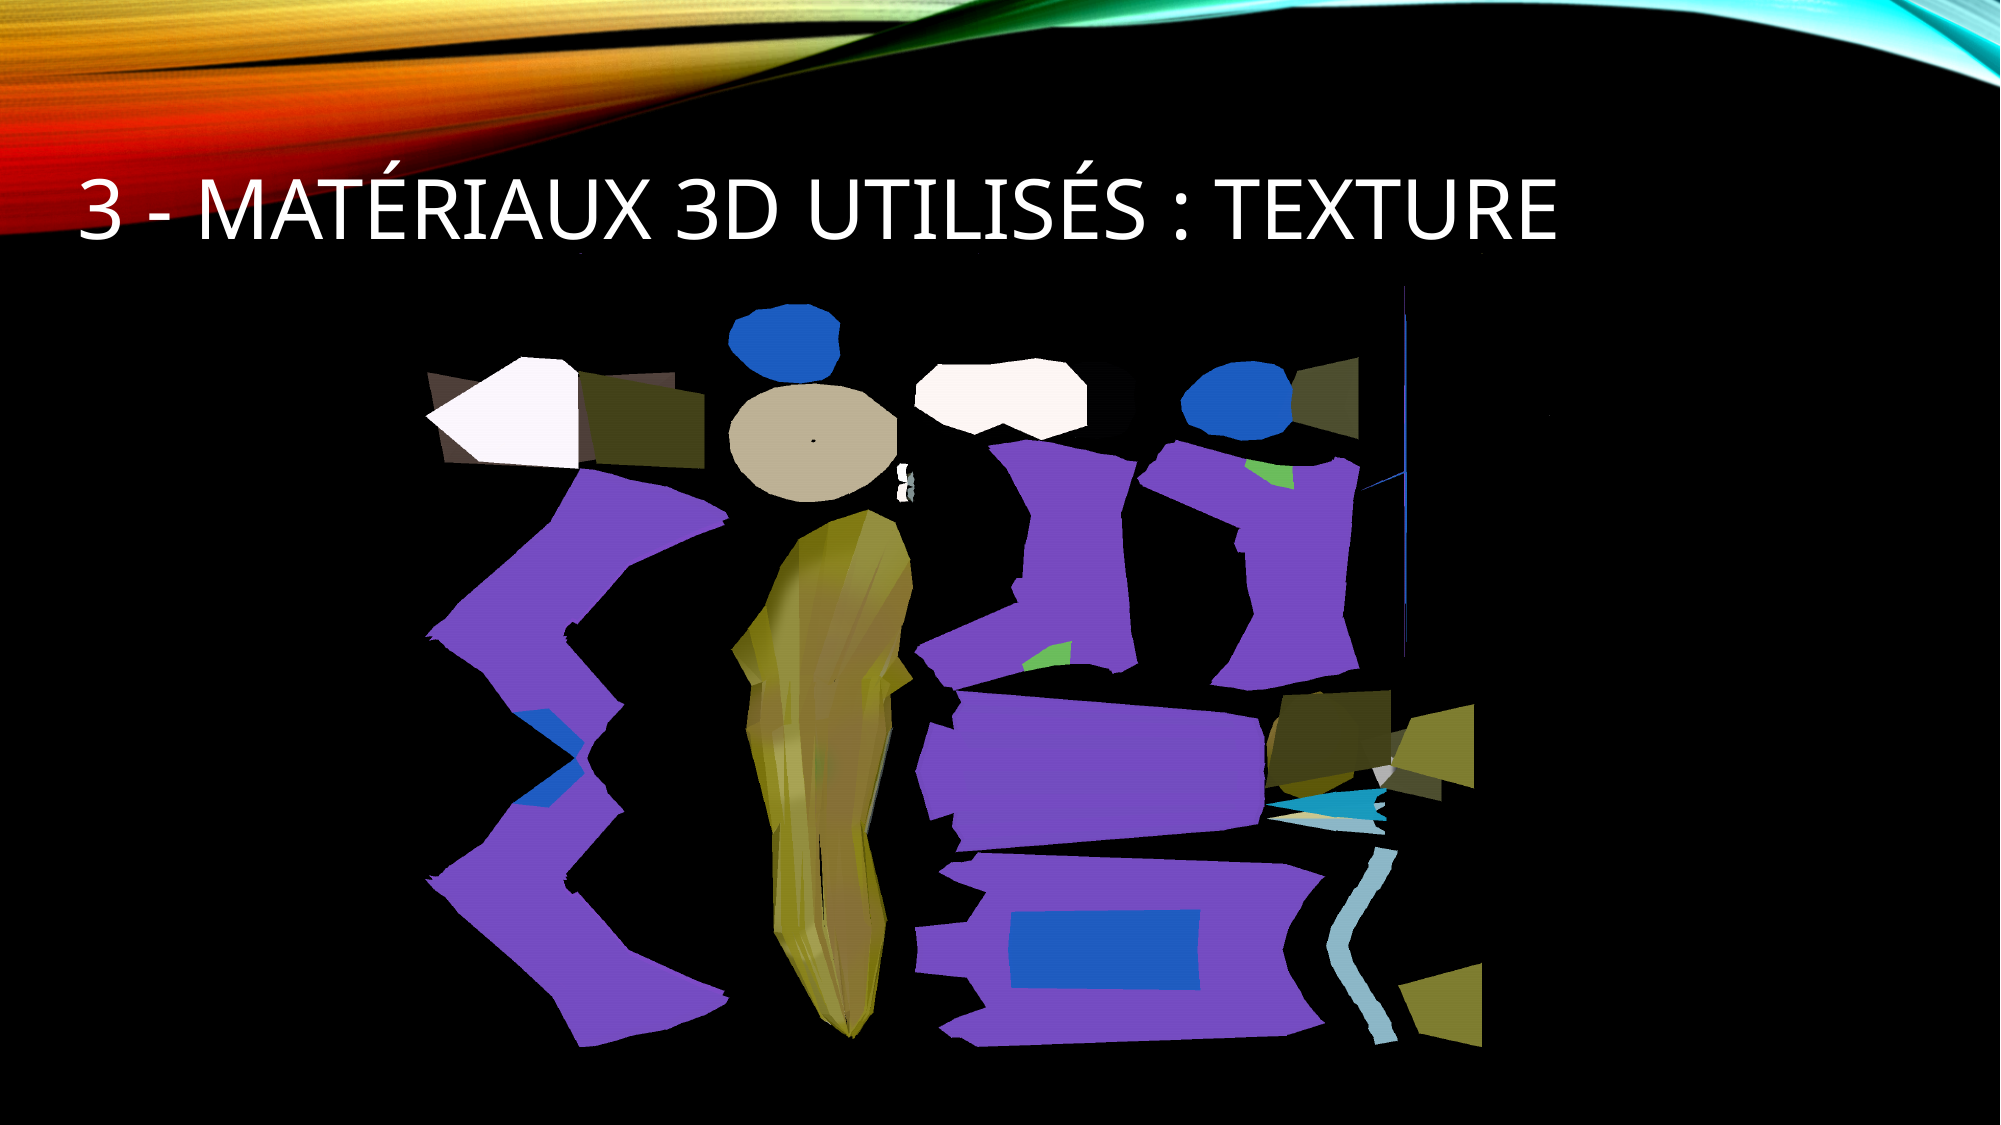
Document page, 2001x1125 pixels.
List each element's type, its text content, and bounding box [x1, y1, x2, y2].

title 3 - Matériaux 3D utilisés : Texture [17, 106, 1577, 319]
picture [0, 0, 2000, 237]
picture [424, 252, 1551, 1048]
